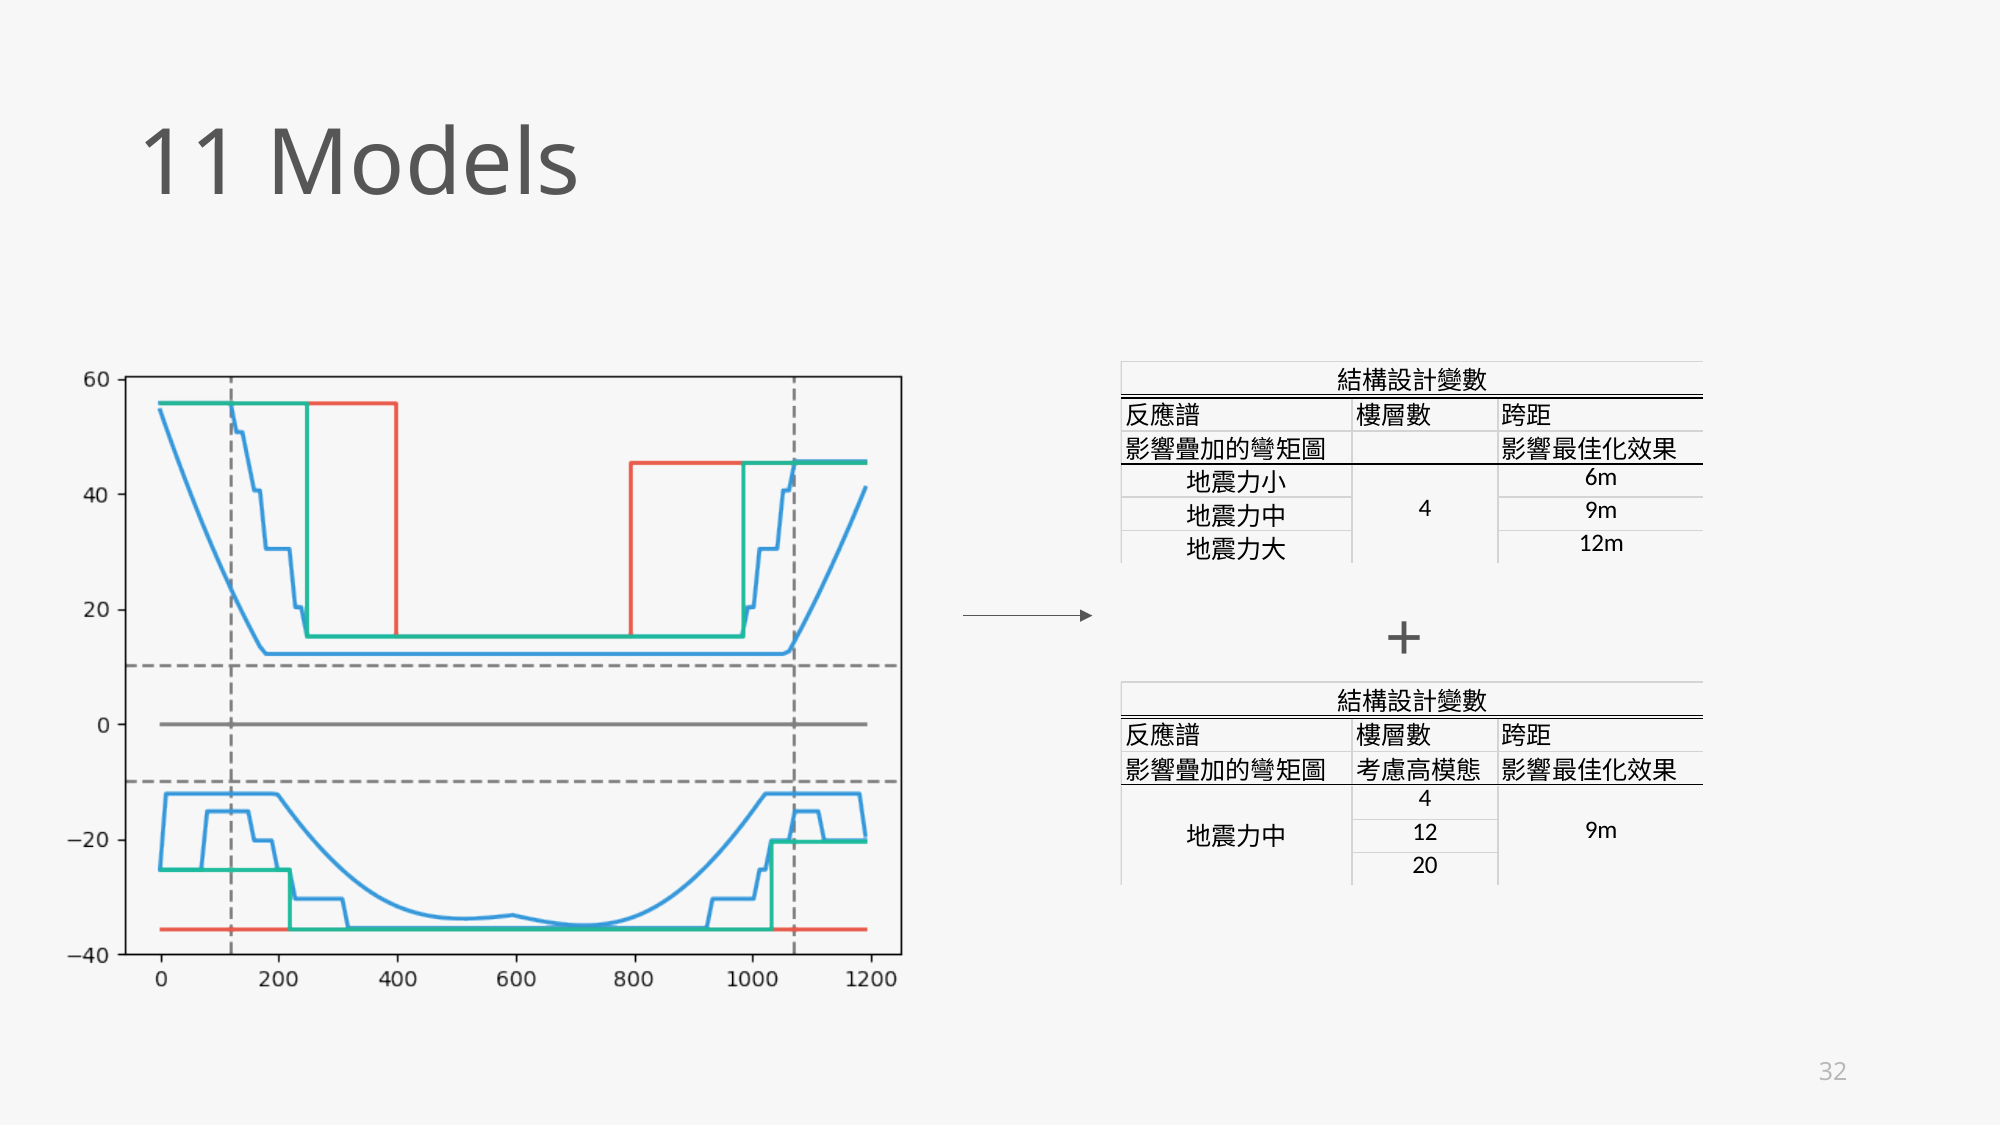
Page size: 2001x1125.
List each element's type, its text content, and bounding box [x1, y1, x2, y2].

picture [0, 287, 1001, 1037]
text_box + [1385, 571, 1440, 681]
list 11 Models [137, 108, 873, 224]
slide_number 32 [1412, 1042, 1863, 1103]
picture [1120, 360, 1705, 565]
picture [1120, 681, 1705, 887]
